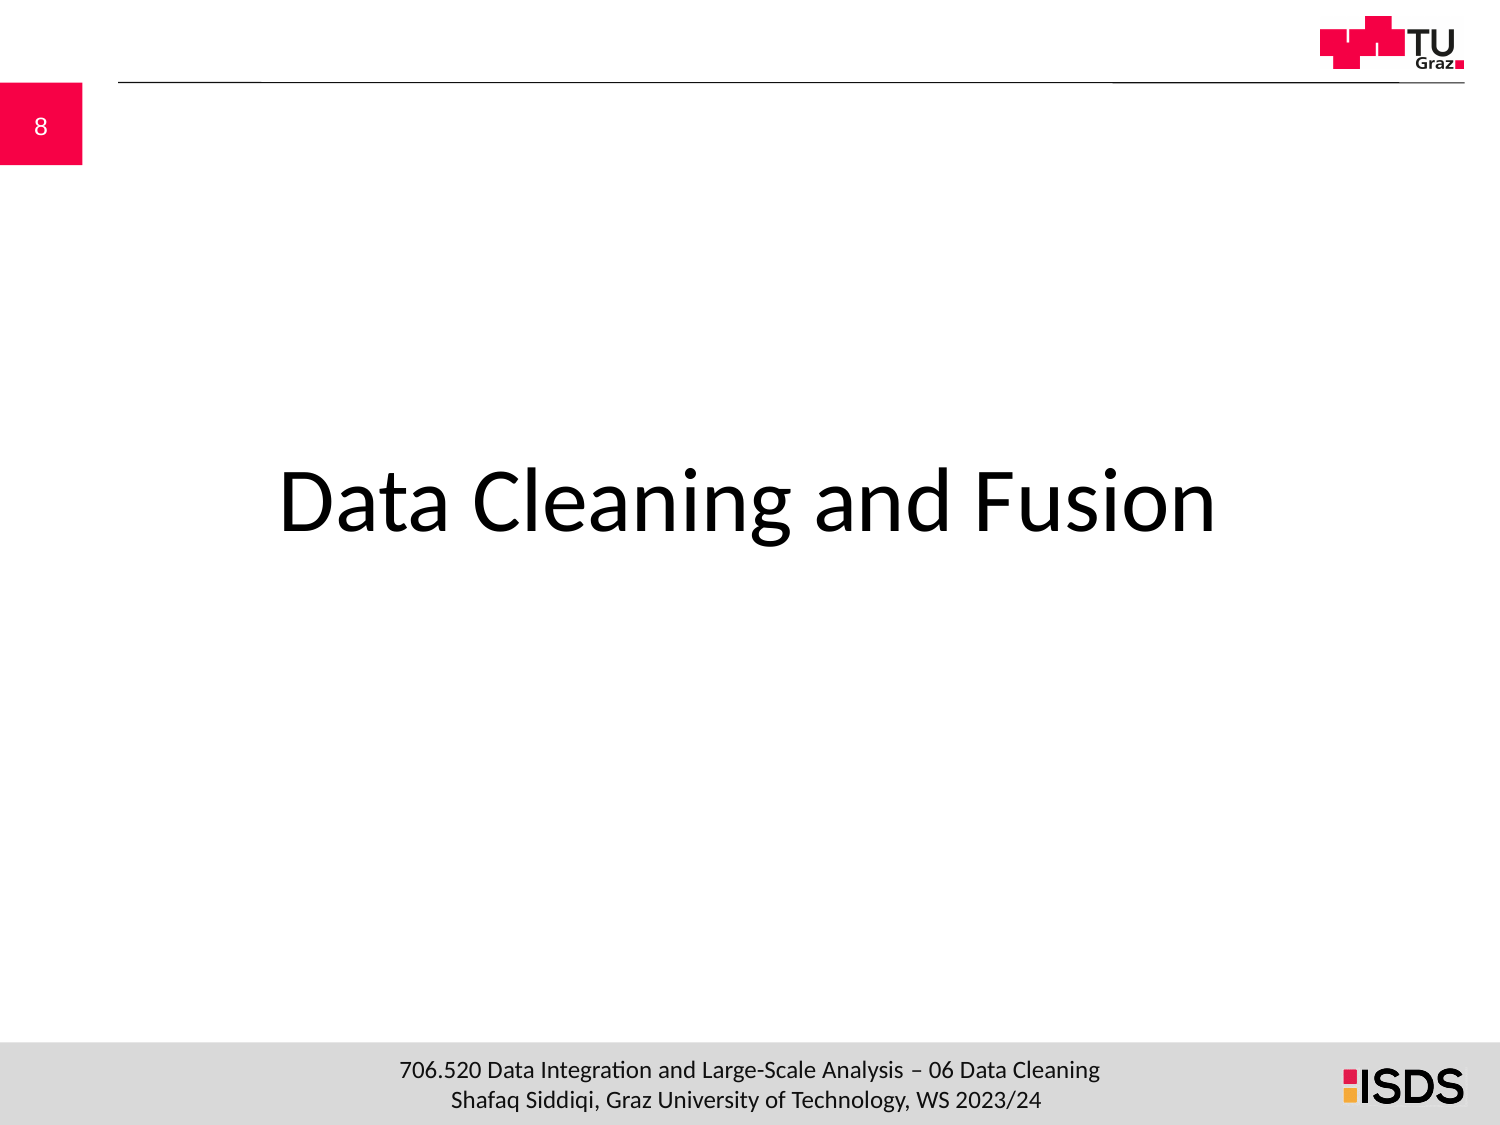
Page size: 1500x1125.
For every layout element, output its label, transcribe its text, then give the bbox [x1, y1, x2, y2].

picture [1339, 1065, 1468, 1107]
title Data Cleaning and Fusion [33, 343, 1465, 558]
picture [1320, 16, 1464, 69]
